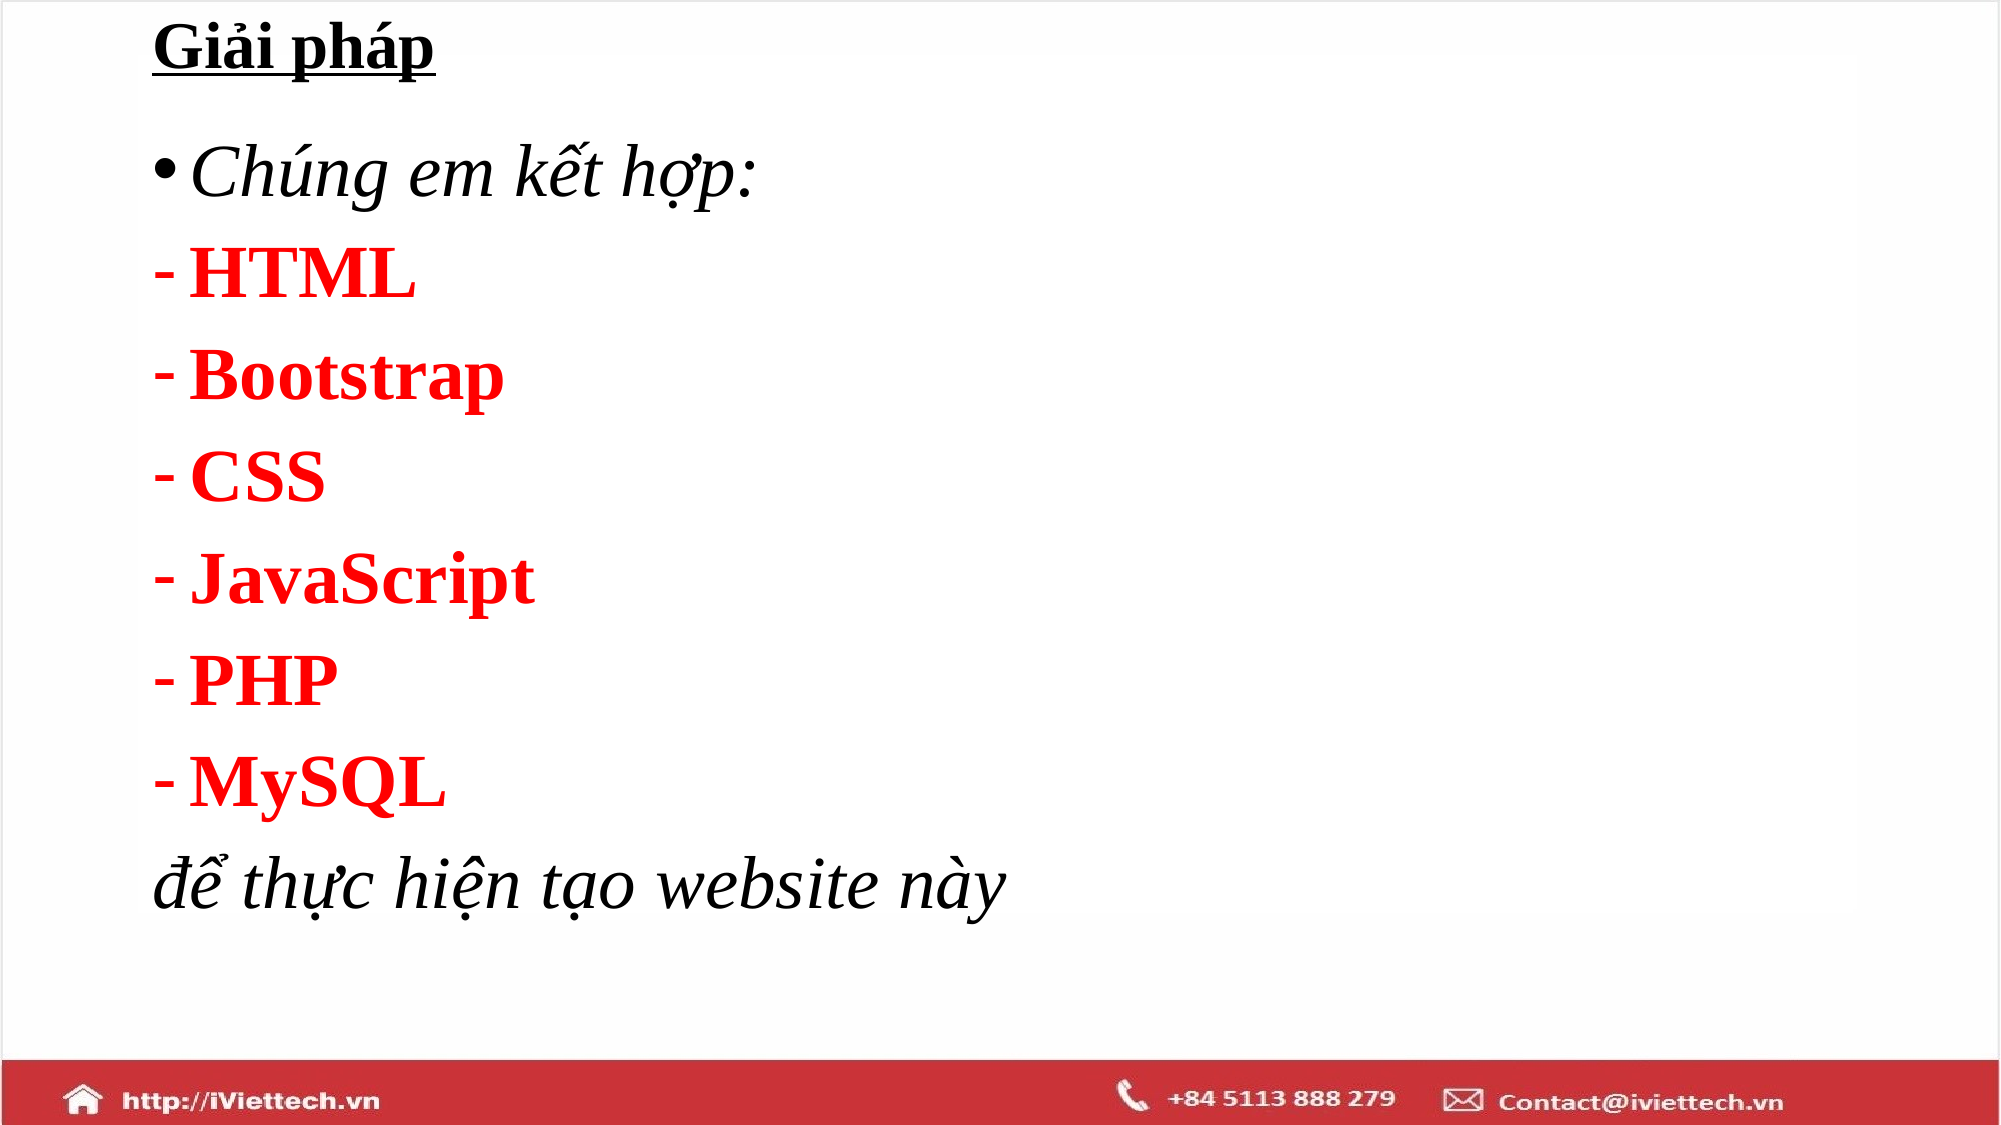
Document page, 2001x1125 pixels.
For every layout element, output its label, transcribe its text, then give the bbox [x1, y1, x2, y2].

list Chúng em kết hợp: HTML Bootstrap CSS JavaScript PHP MySQL để thực hiện tạo website này [137, 123, 1863, 1014]
title Giải pháp [137, 0, 1863, 95]
picture [0, 0, 2001, 1125]
